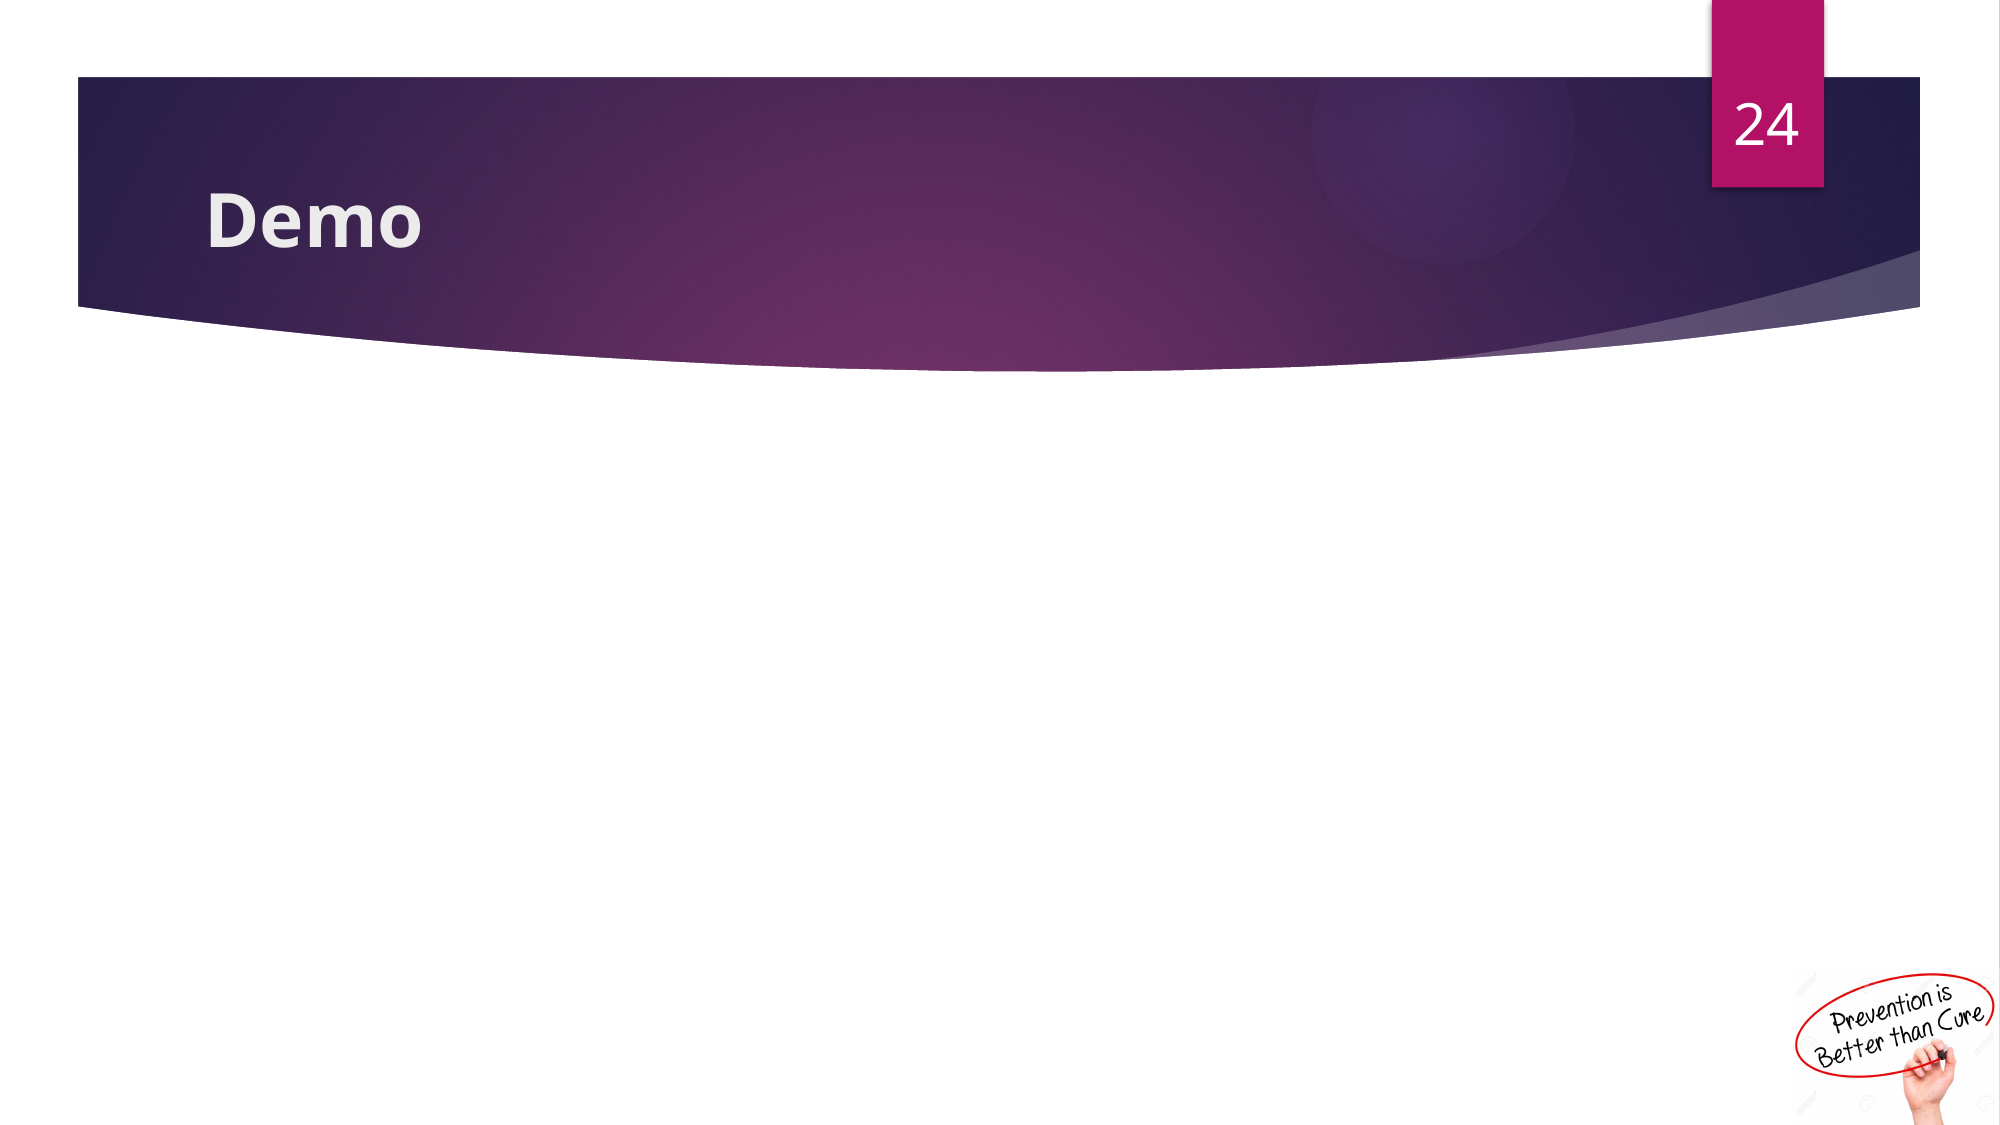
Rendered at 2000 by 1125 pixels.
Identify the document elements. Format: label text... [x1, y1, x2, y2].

picture [1790, 968, 2000, 1125]
title Demo [189, 159, 1627, 276]
slide_number 24 [1697, 48, 1836, 175]
